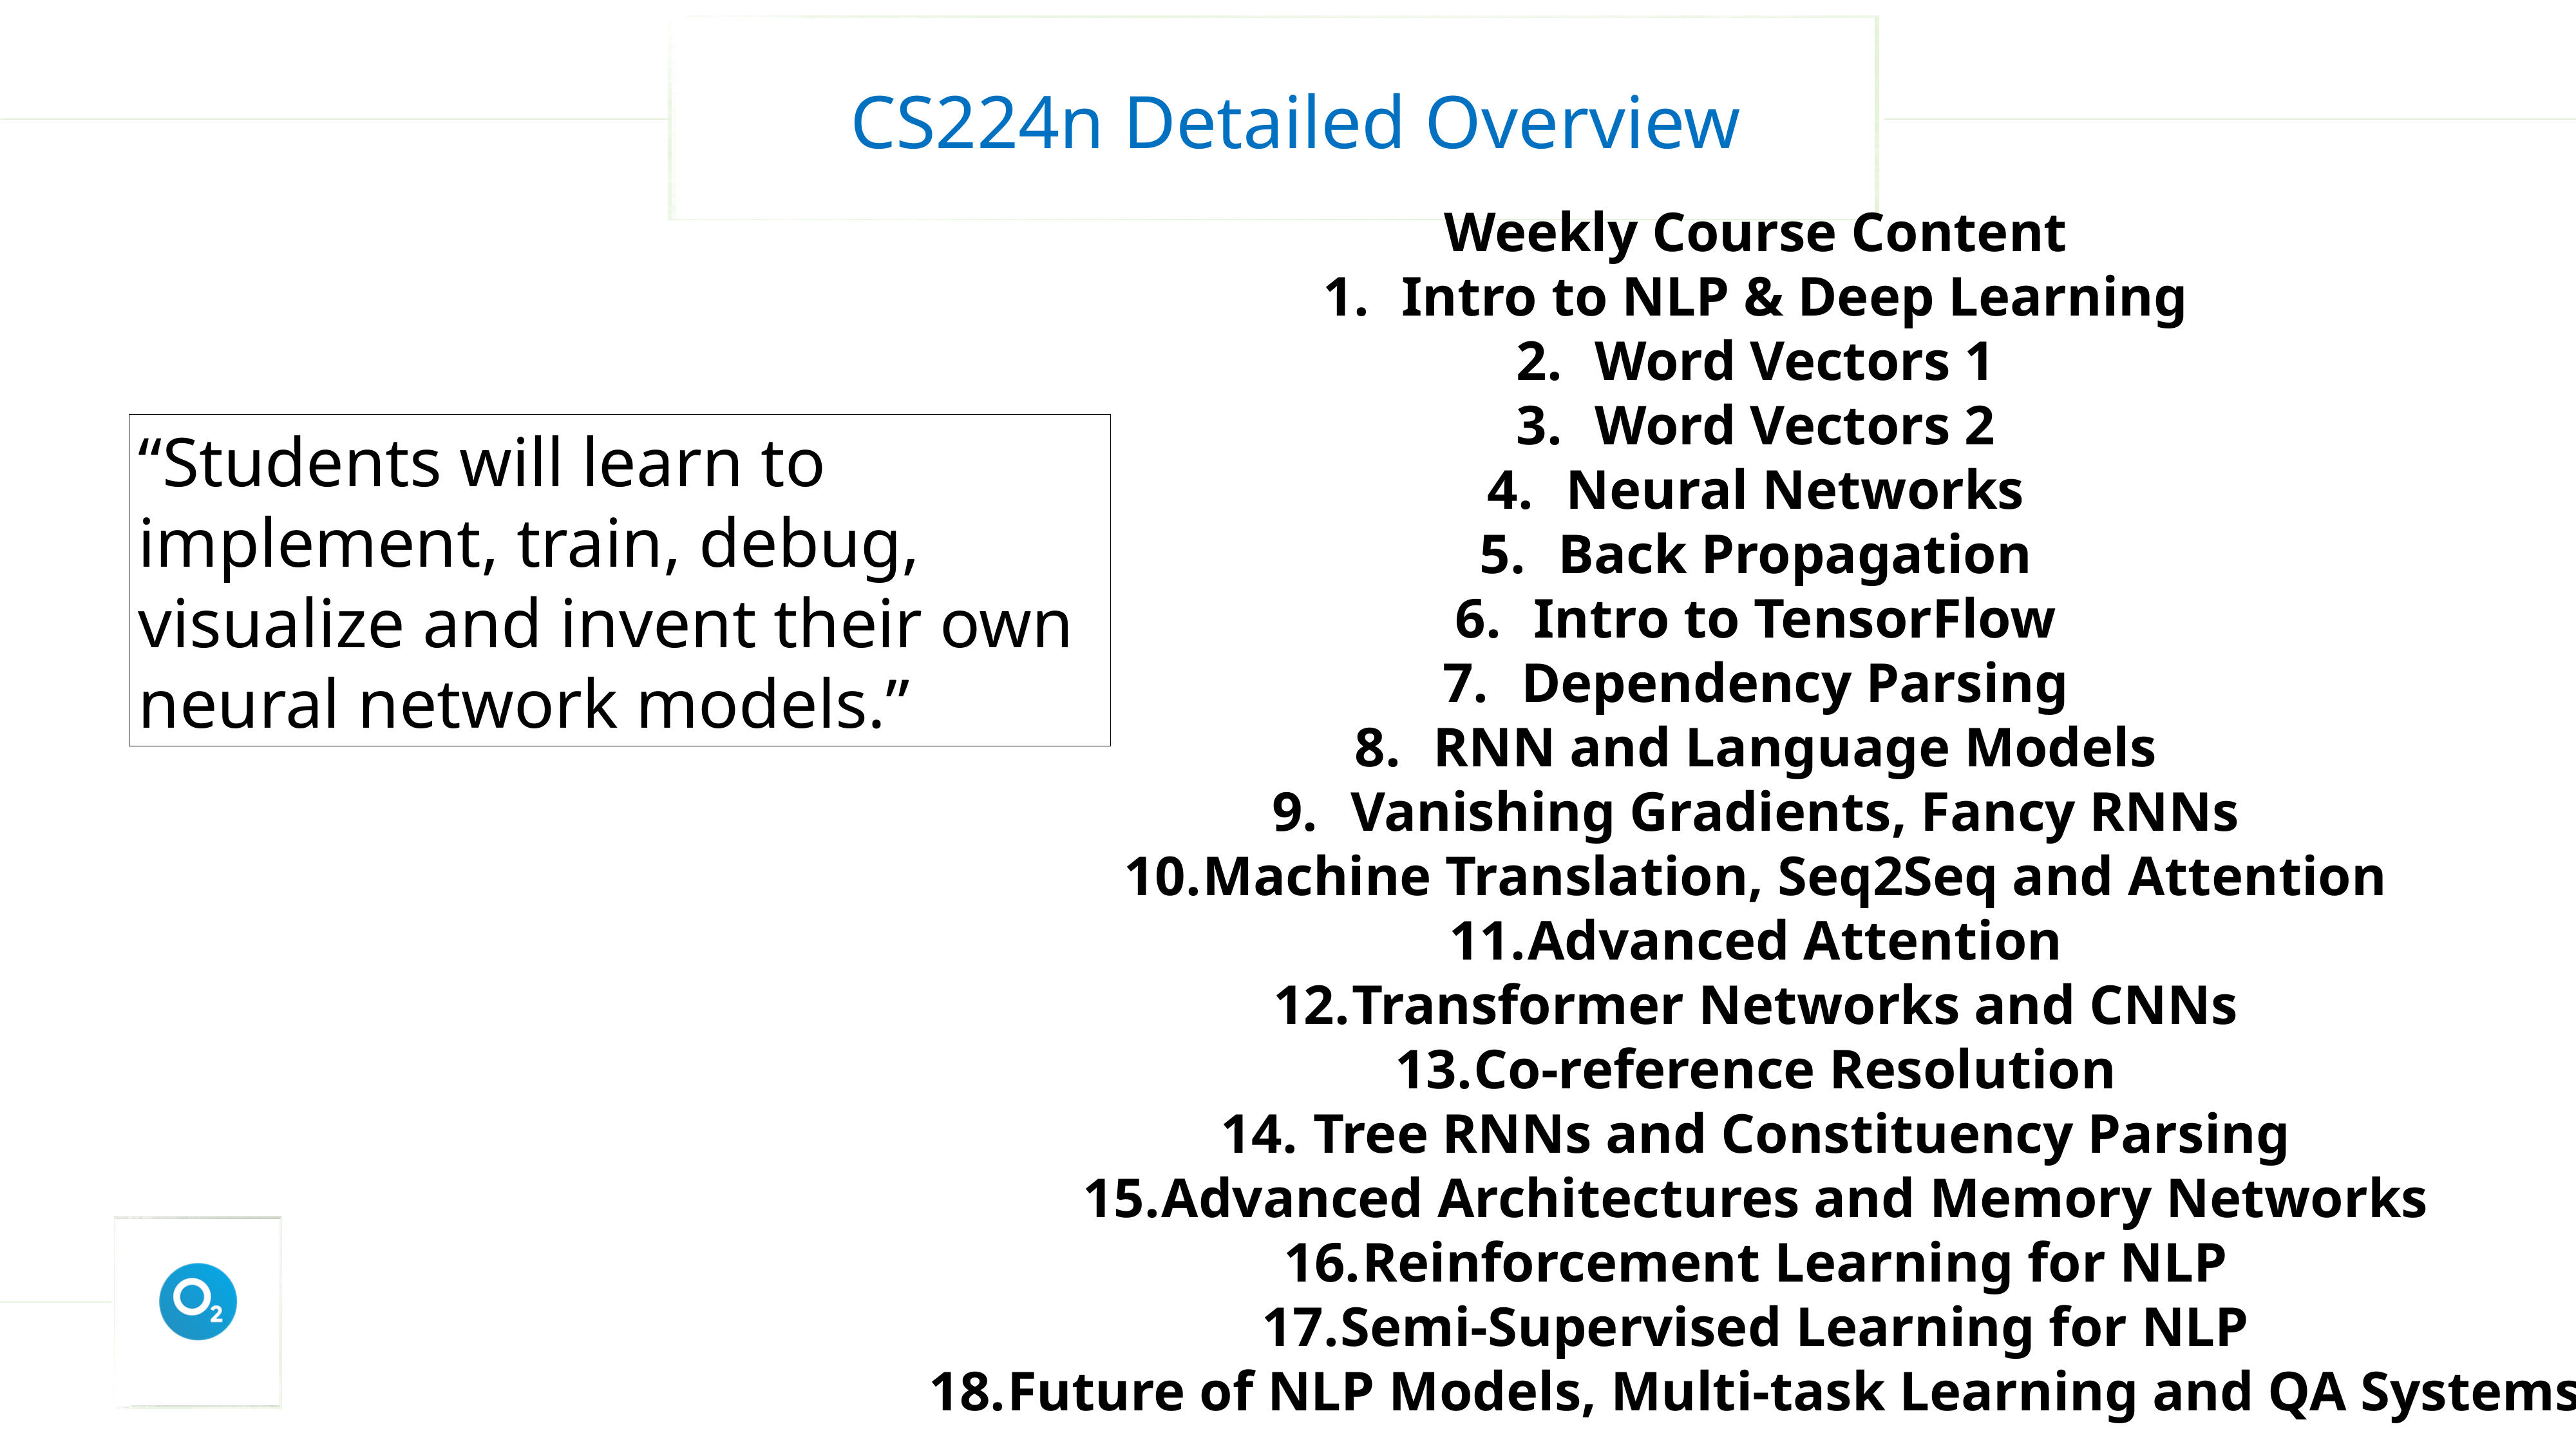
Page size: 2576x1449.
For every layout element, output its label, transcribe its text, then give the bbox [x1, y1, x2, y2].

text_box “Students will learn to implement, train, debug, visualize and invent their own neural network models.” [129, 414, 1111, 746]
picture [114, 1216, 282, 1409]
text_box Weekly Course Content Intro to NLP & Deep Learning Word Vectors 1 Word Vectors 2 Neural Networks Back Propagation Intro to TensorFlow Dependency Parsing RNN and Language Models Vanishing Gradients, Fancy RNNs Machine Translation, Seq2Seq and Attention Advanced Attention Transformer Networks and CNNs Co-reference Resolution Tree RNNs and Constituency Parsing Advanced Architectures and Memory Networks Reinforcement Learning for NLP Semi-Supervised Learning for NLP Future of NLP Models, Multi-task Learning and QA Systems [823, 193, 2576, 1449]
picture [668, 15, 1884, 222]
